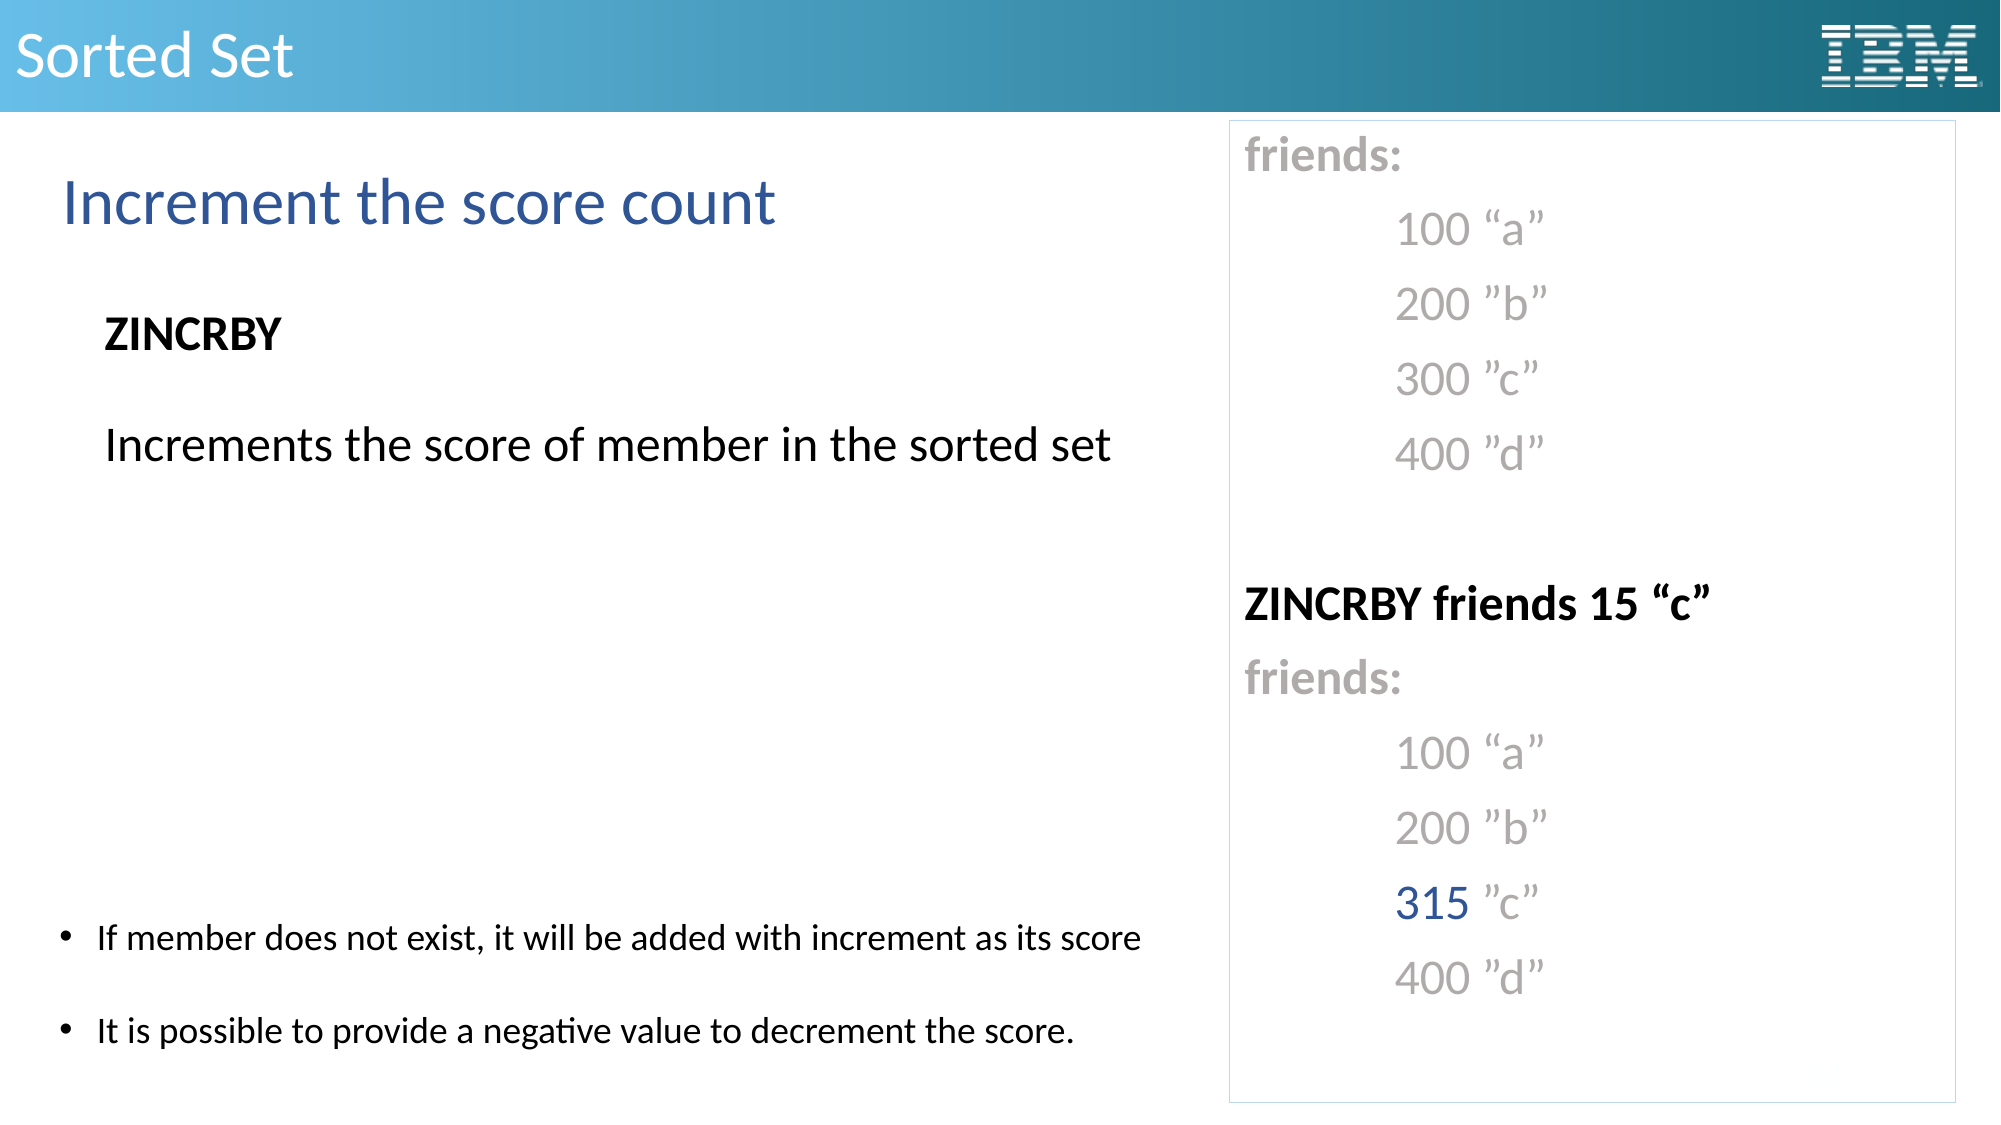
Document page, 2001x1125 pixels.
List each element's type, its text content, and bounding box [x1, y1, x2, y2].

text_box If member does not exist, it will be added with increment as its score It is possible to provide a negative value to decrement the score. [44, 878, 1233, 1070]
text_box ZINCRBY Increments the score of member in the sorted set [89, 299, 1163, 647]
title Sorted Set [0, 13, 1725, 99]
text_box friends: 100 “a” 200 ”b” 300 ”c” 400 ”d” ZINCRBY friends 15 “c” friends: 100 “a” 200 ”b” 315 ”c” 400 ”d” [1229, 120, 1956, 1103]
text_box Increment the score count [48, 151, 792, 246]
